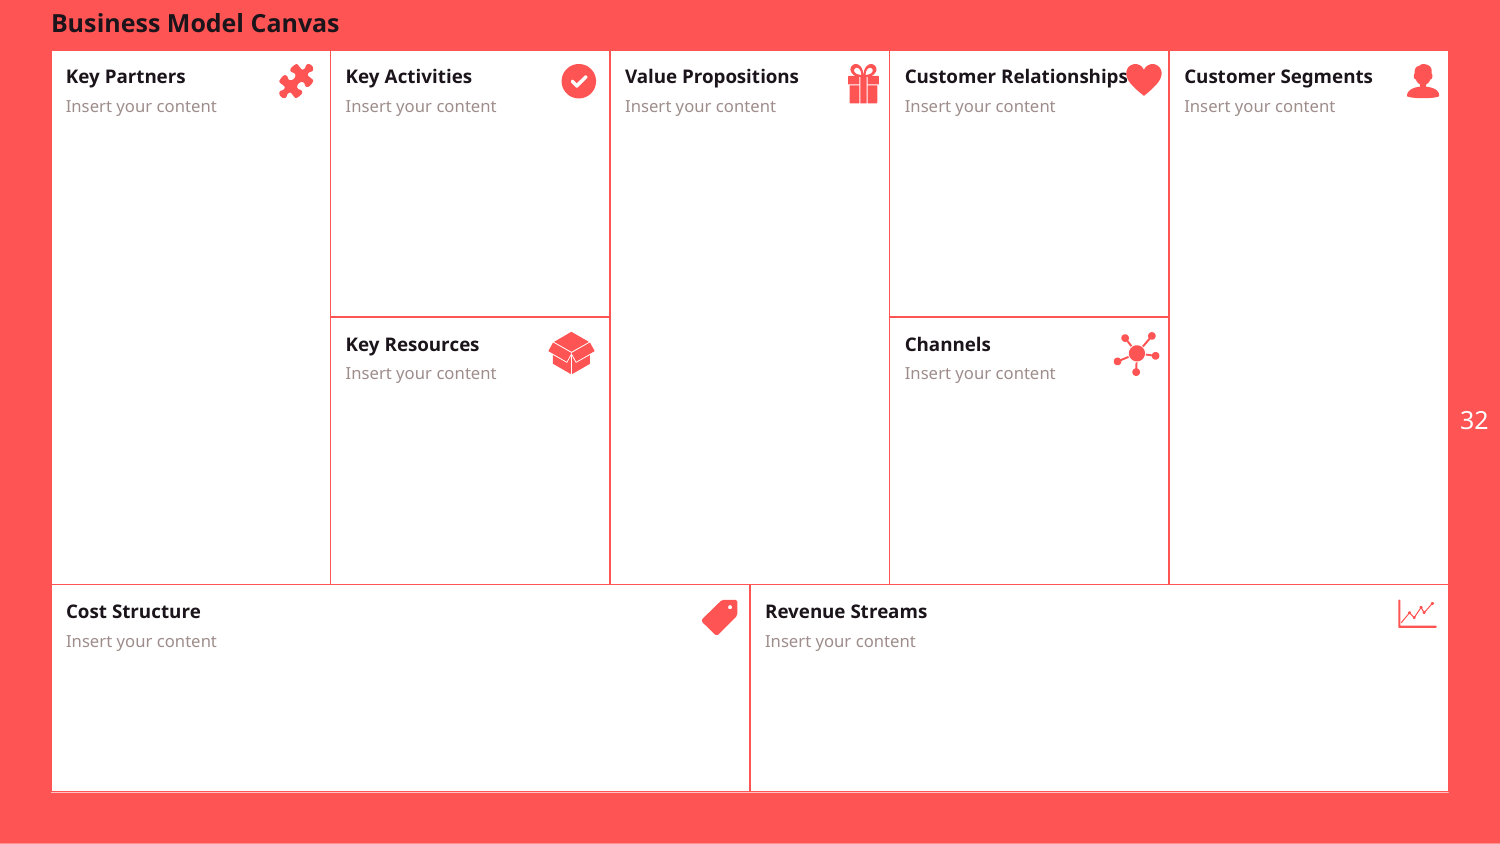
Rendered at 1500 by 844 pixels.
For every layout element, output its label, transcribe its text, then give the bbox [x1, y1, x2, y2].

text_box Key Resources Insert your content [331, 317, 610, 584]
text_box Key Partners Insert your content [50, 49, 331, 584]
title Business Model Canvas [50, 0, 1449, 49]
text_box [1398, 599, 1437, 629]
text_box [561, 64, 597, 99]
text_box Customer Relationships Insert your content [889, 49, 1169, 317]
text_box [1406, 64, 1440, 99]
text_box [1113, 331, 1160, 377]
text_box [279, 64, 314, 99]
text_box [702, 599, 738, 635]
slide_number 32 [1449, 371, 1500, 472]
text_box Cost Structure Insert your content [50, 584, 750, 792]
text_box [1126, 64, 1162, 96]
text_box Revenue Streams Insert your content [750, 584, 1449, 792]
text_box Customer Segments Insert your content [1169, 49, 1449, 584]
text_box Key Activities Insert your content [331, 49, 610, 317]
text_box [548, 331, 596, 375]
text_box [847, 63, 880, 104]
text_box Channels Insert your content [889, 317, 1169, 584]
text_box Value Propositions Insert your content [610, 49, 889, 584]
